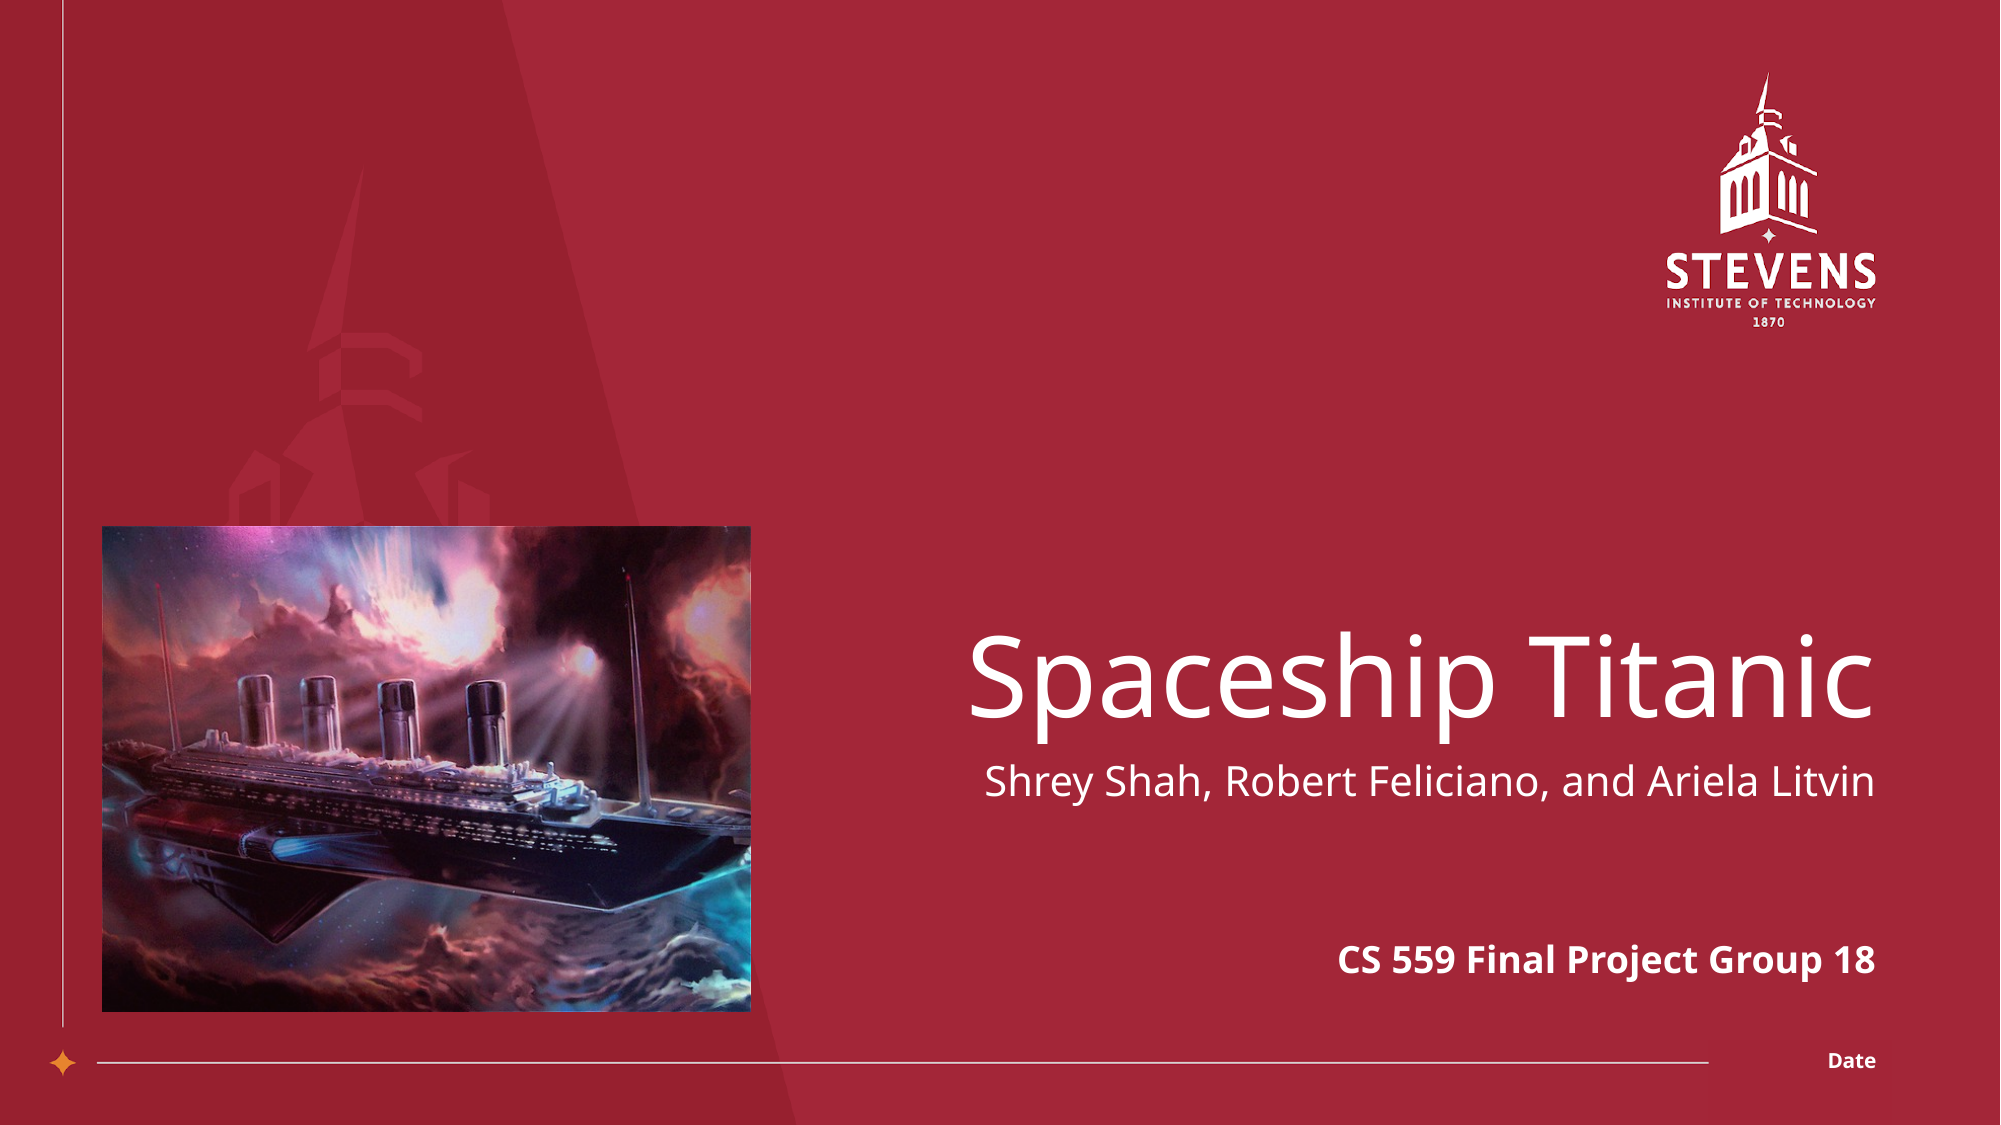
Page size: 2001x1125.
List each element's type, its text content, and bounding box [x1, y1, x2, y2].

slide_number Date [1708, 1040, 1892, 1125]
picture [0, 0, 2000, 1125]
subtitle Shrey Shah, Robert Feliciano, and Ariela Litvin [754, 753, 1892, 907]
list CS 559 Final Project Group 18 [767, 933, 1892, 1003]
title Spaceship Titanic [697, 410, 1892, 749]
